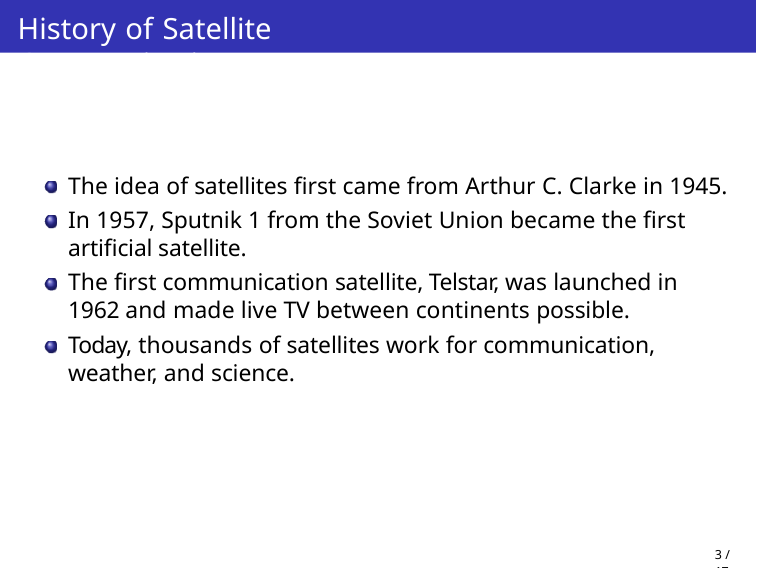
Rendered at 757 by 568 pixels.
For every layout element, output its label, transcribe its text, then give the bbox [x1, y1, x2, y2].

picture [43, 181, 58, 195]
title History of Satellite Communication [15, 7, 478, 106]
picture [43, 340, 58, 354]
slide_number 1 / 17 [701, 545, 746, 568]
list The idea of satellites first came from Arthur C. Clarke in 1945. In 1957, Sputnik 1 from the Soviet Union became the first artificial satellite. The first communication satellite, Telstar, was launched in 1962 and made live TV between continents possible. Today, thousands of satellites work for communication, weather, and science. [20, 132, 736, 486]
picture [43, 278, 58, 292]
picture [43, 215, 58, 229]
